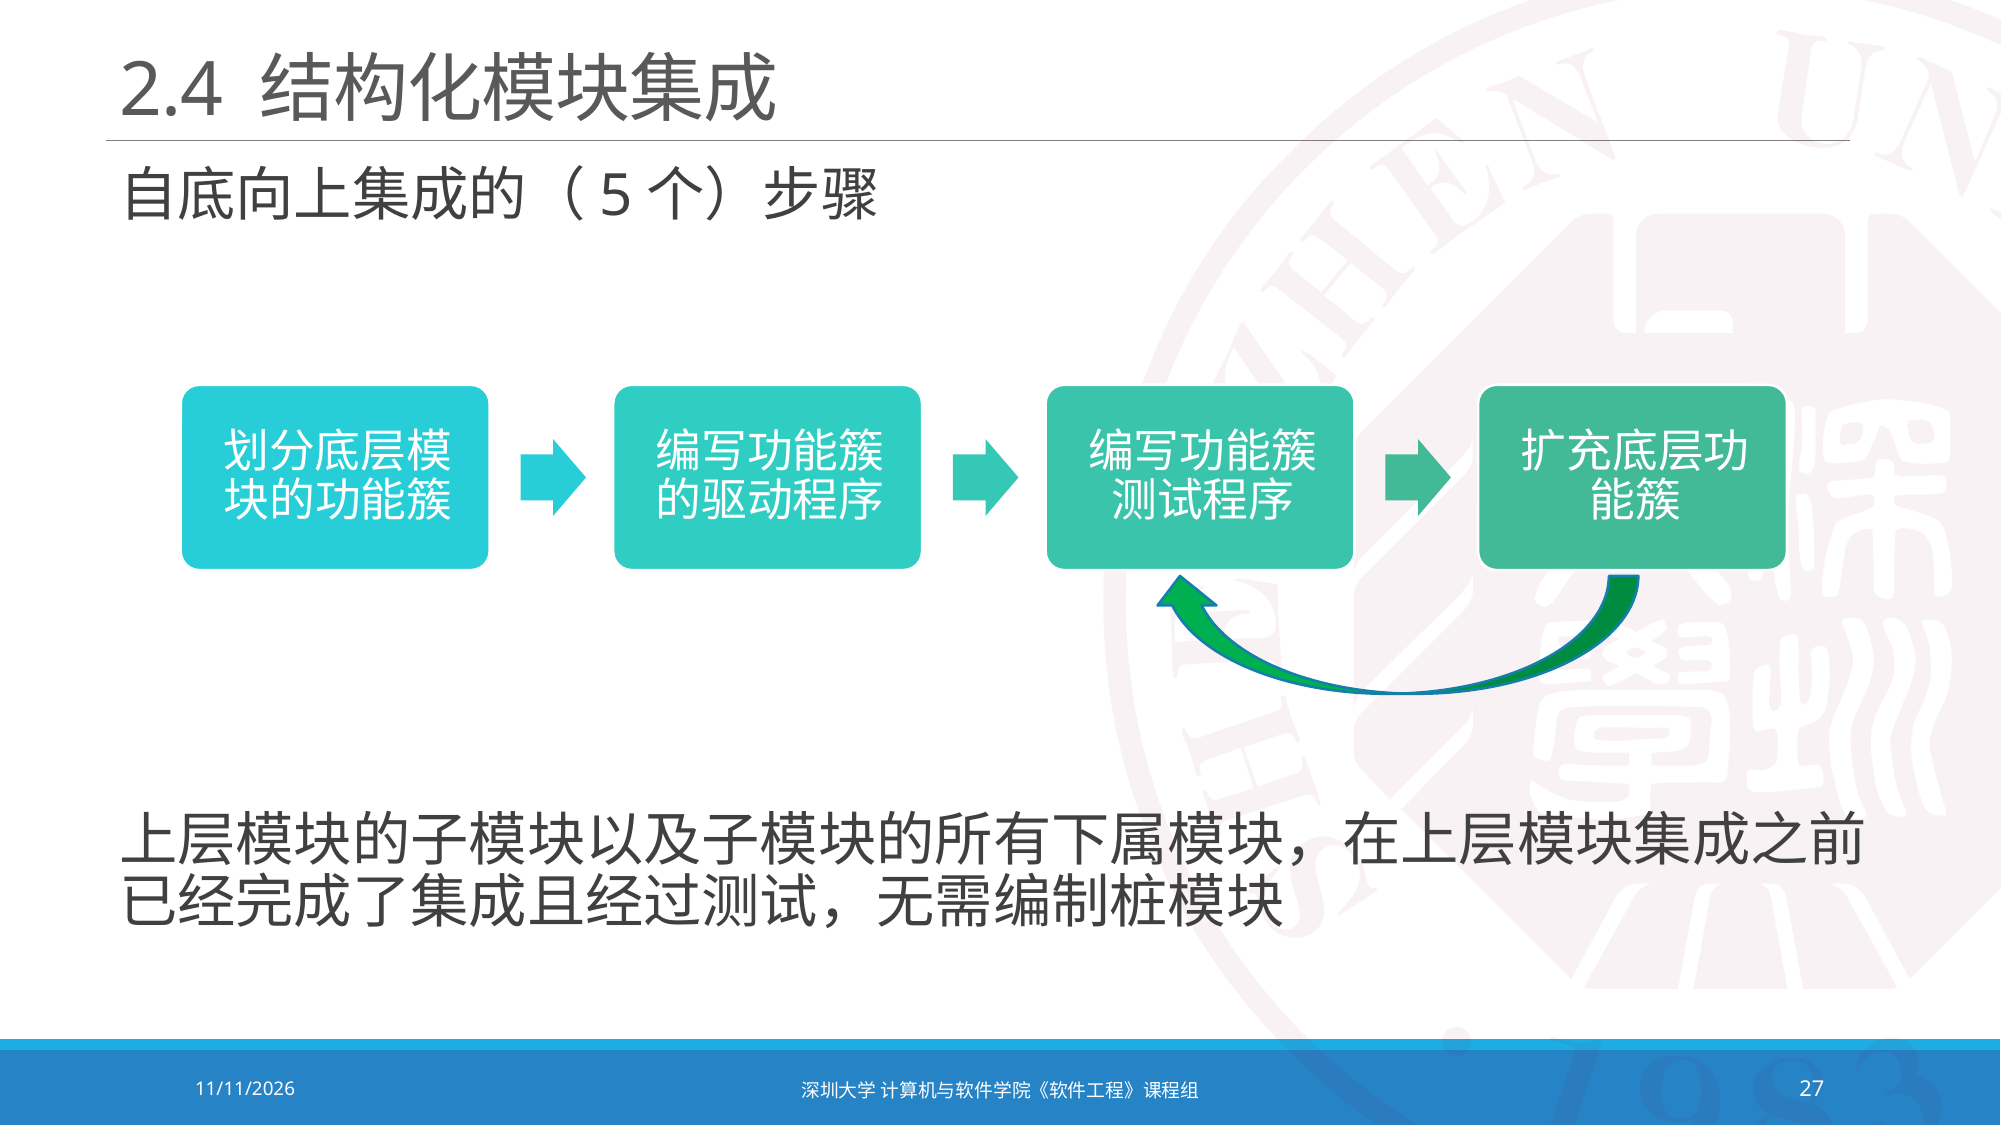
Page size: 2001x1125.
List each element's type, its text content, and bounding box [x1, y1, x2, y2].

title 2.4 结构化模块集成 [104, 0, 1856, 139]
slide_number 27 [1624, 1059, 1840, 1120]
footer 深圳大学 计算机与软件学院《软件工程》课程组 [604, 1059, 1396, 1120]
list 自底向上集成的（5个）步骤 上层模块的子模块以及子模块的所有下属模块，在上层模块集成之前已经完成了集成且经过测试，无需编制桩模块 [104, 158, 1878, 1008]
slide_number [180, 1059, 586, 1120]
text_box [179, 105, 1789, 850]
